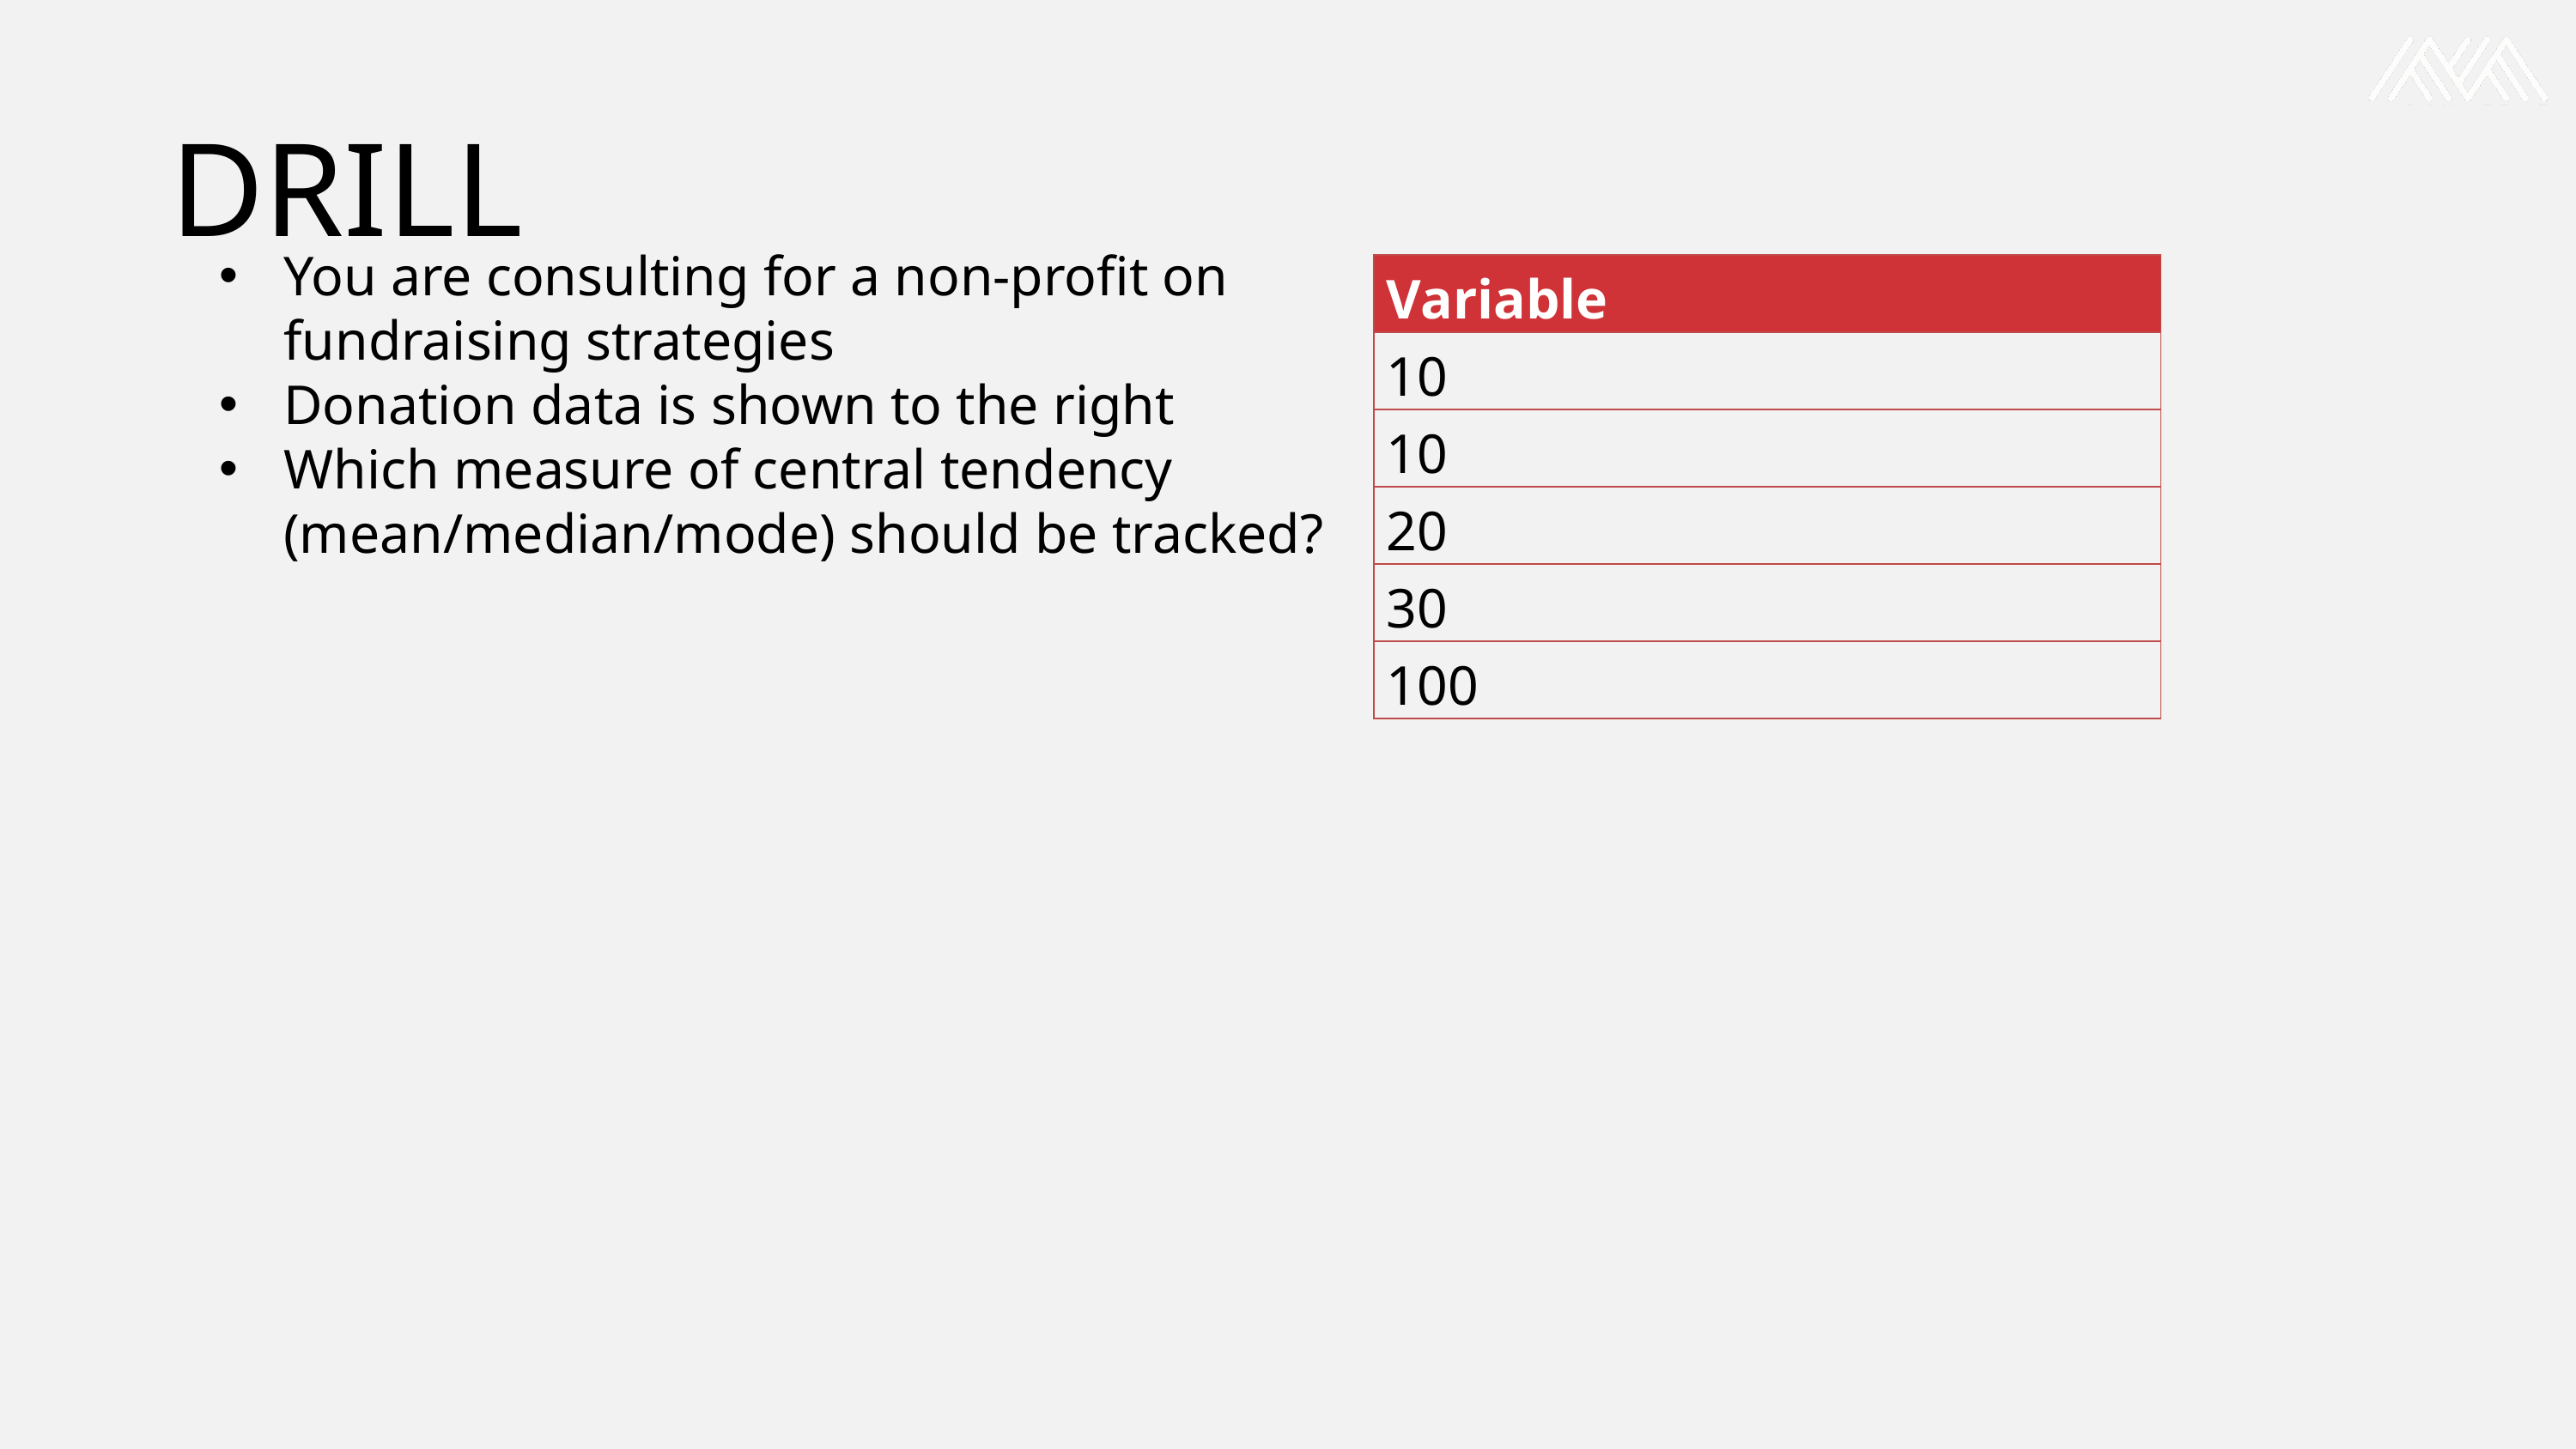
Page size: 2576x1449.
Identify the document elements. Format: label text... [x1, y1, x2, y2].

table_header Variable [1375, 256, 2160, 331]
table_cell 10 [1375, 410, 2160, 486]
text_box DRILL [170, 82, 622, 242]
table_cell 30 [1375, 565, 2160, 640]
table_cell 100 [1375, 642, 2160, 718]
text_box You are consulting for a non-profit on fundraising strategies Donation data is shown to the right Which measure of central tendency (mean/median/mode) should be tracked? [170, 242, 1331, 565]
picture [2318, 0, 2576, 194]
table_cell 20 [1375, 488, 2160, 563]
table_cell 10 [1375, 333, 2160, 409]
